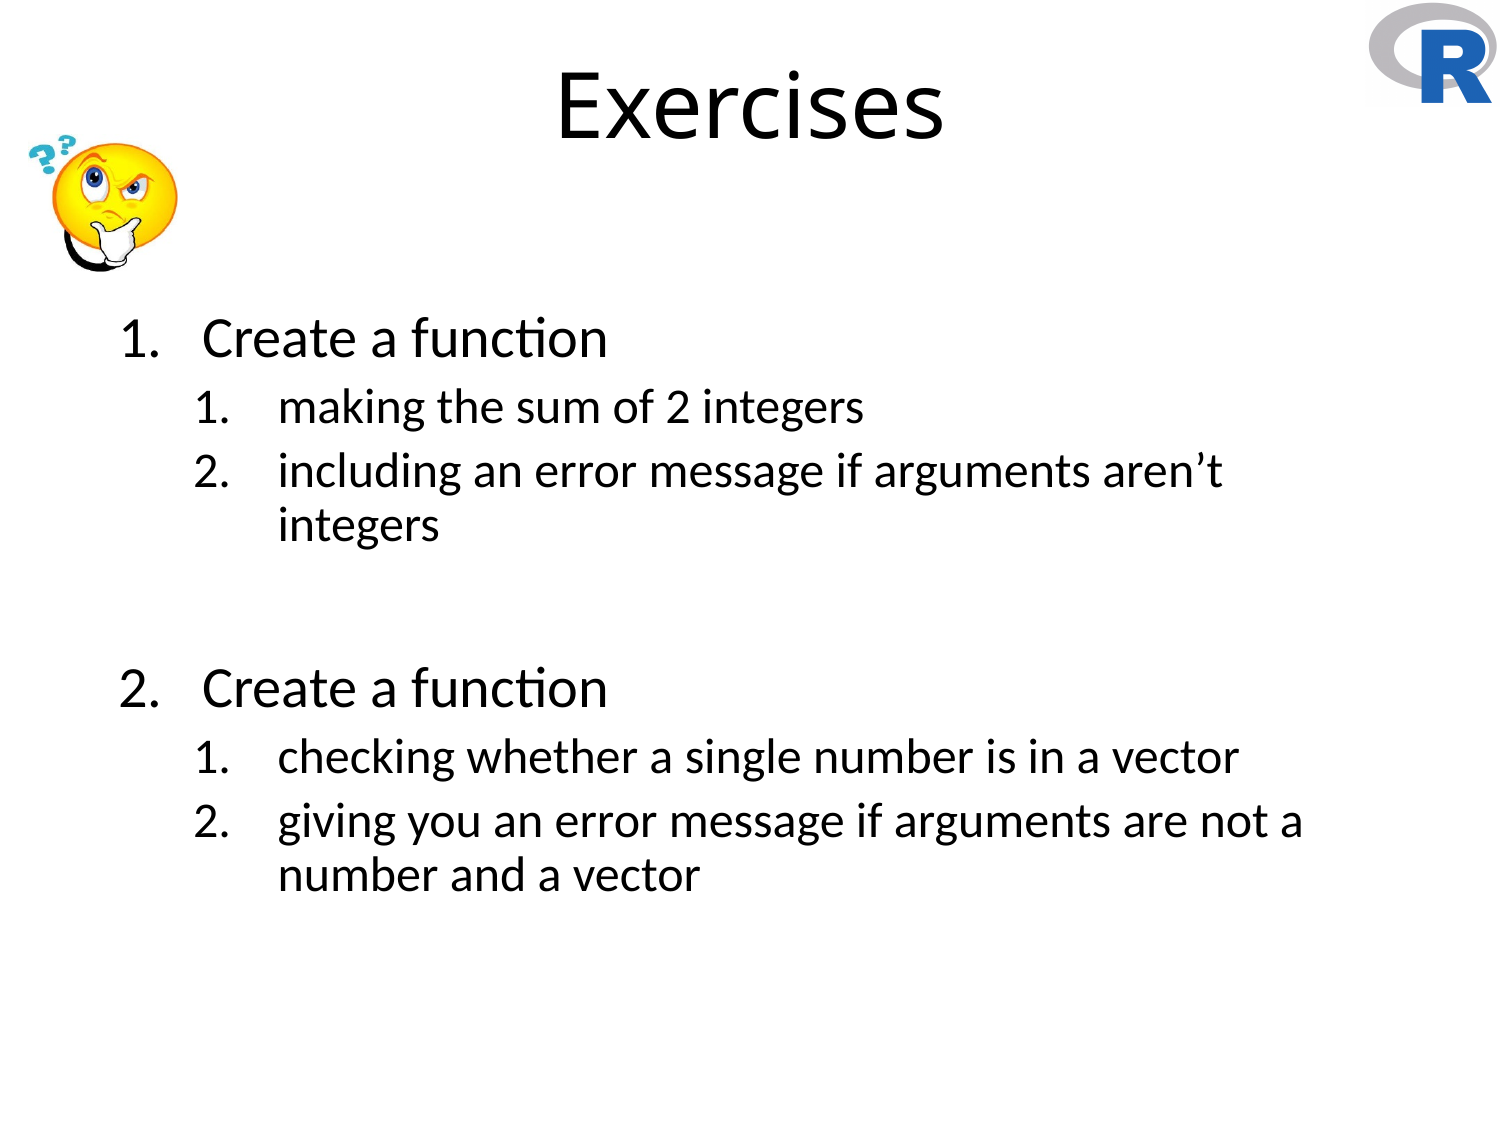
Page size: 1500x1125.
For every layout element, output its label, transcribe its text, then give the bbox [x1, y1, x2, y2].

list Create a function making the sum of 2 integers including an error message if arguments aren’t integers Create a function checking whether a single number is in a vector giving you an error message if arguments are not a number and a vector [103, 299, 1366, 1014]
title Exercises [0, 0, 1500, 218]
picture [28, 134, 178, 272]
picture [1365, 0, 1500, 107]
